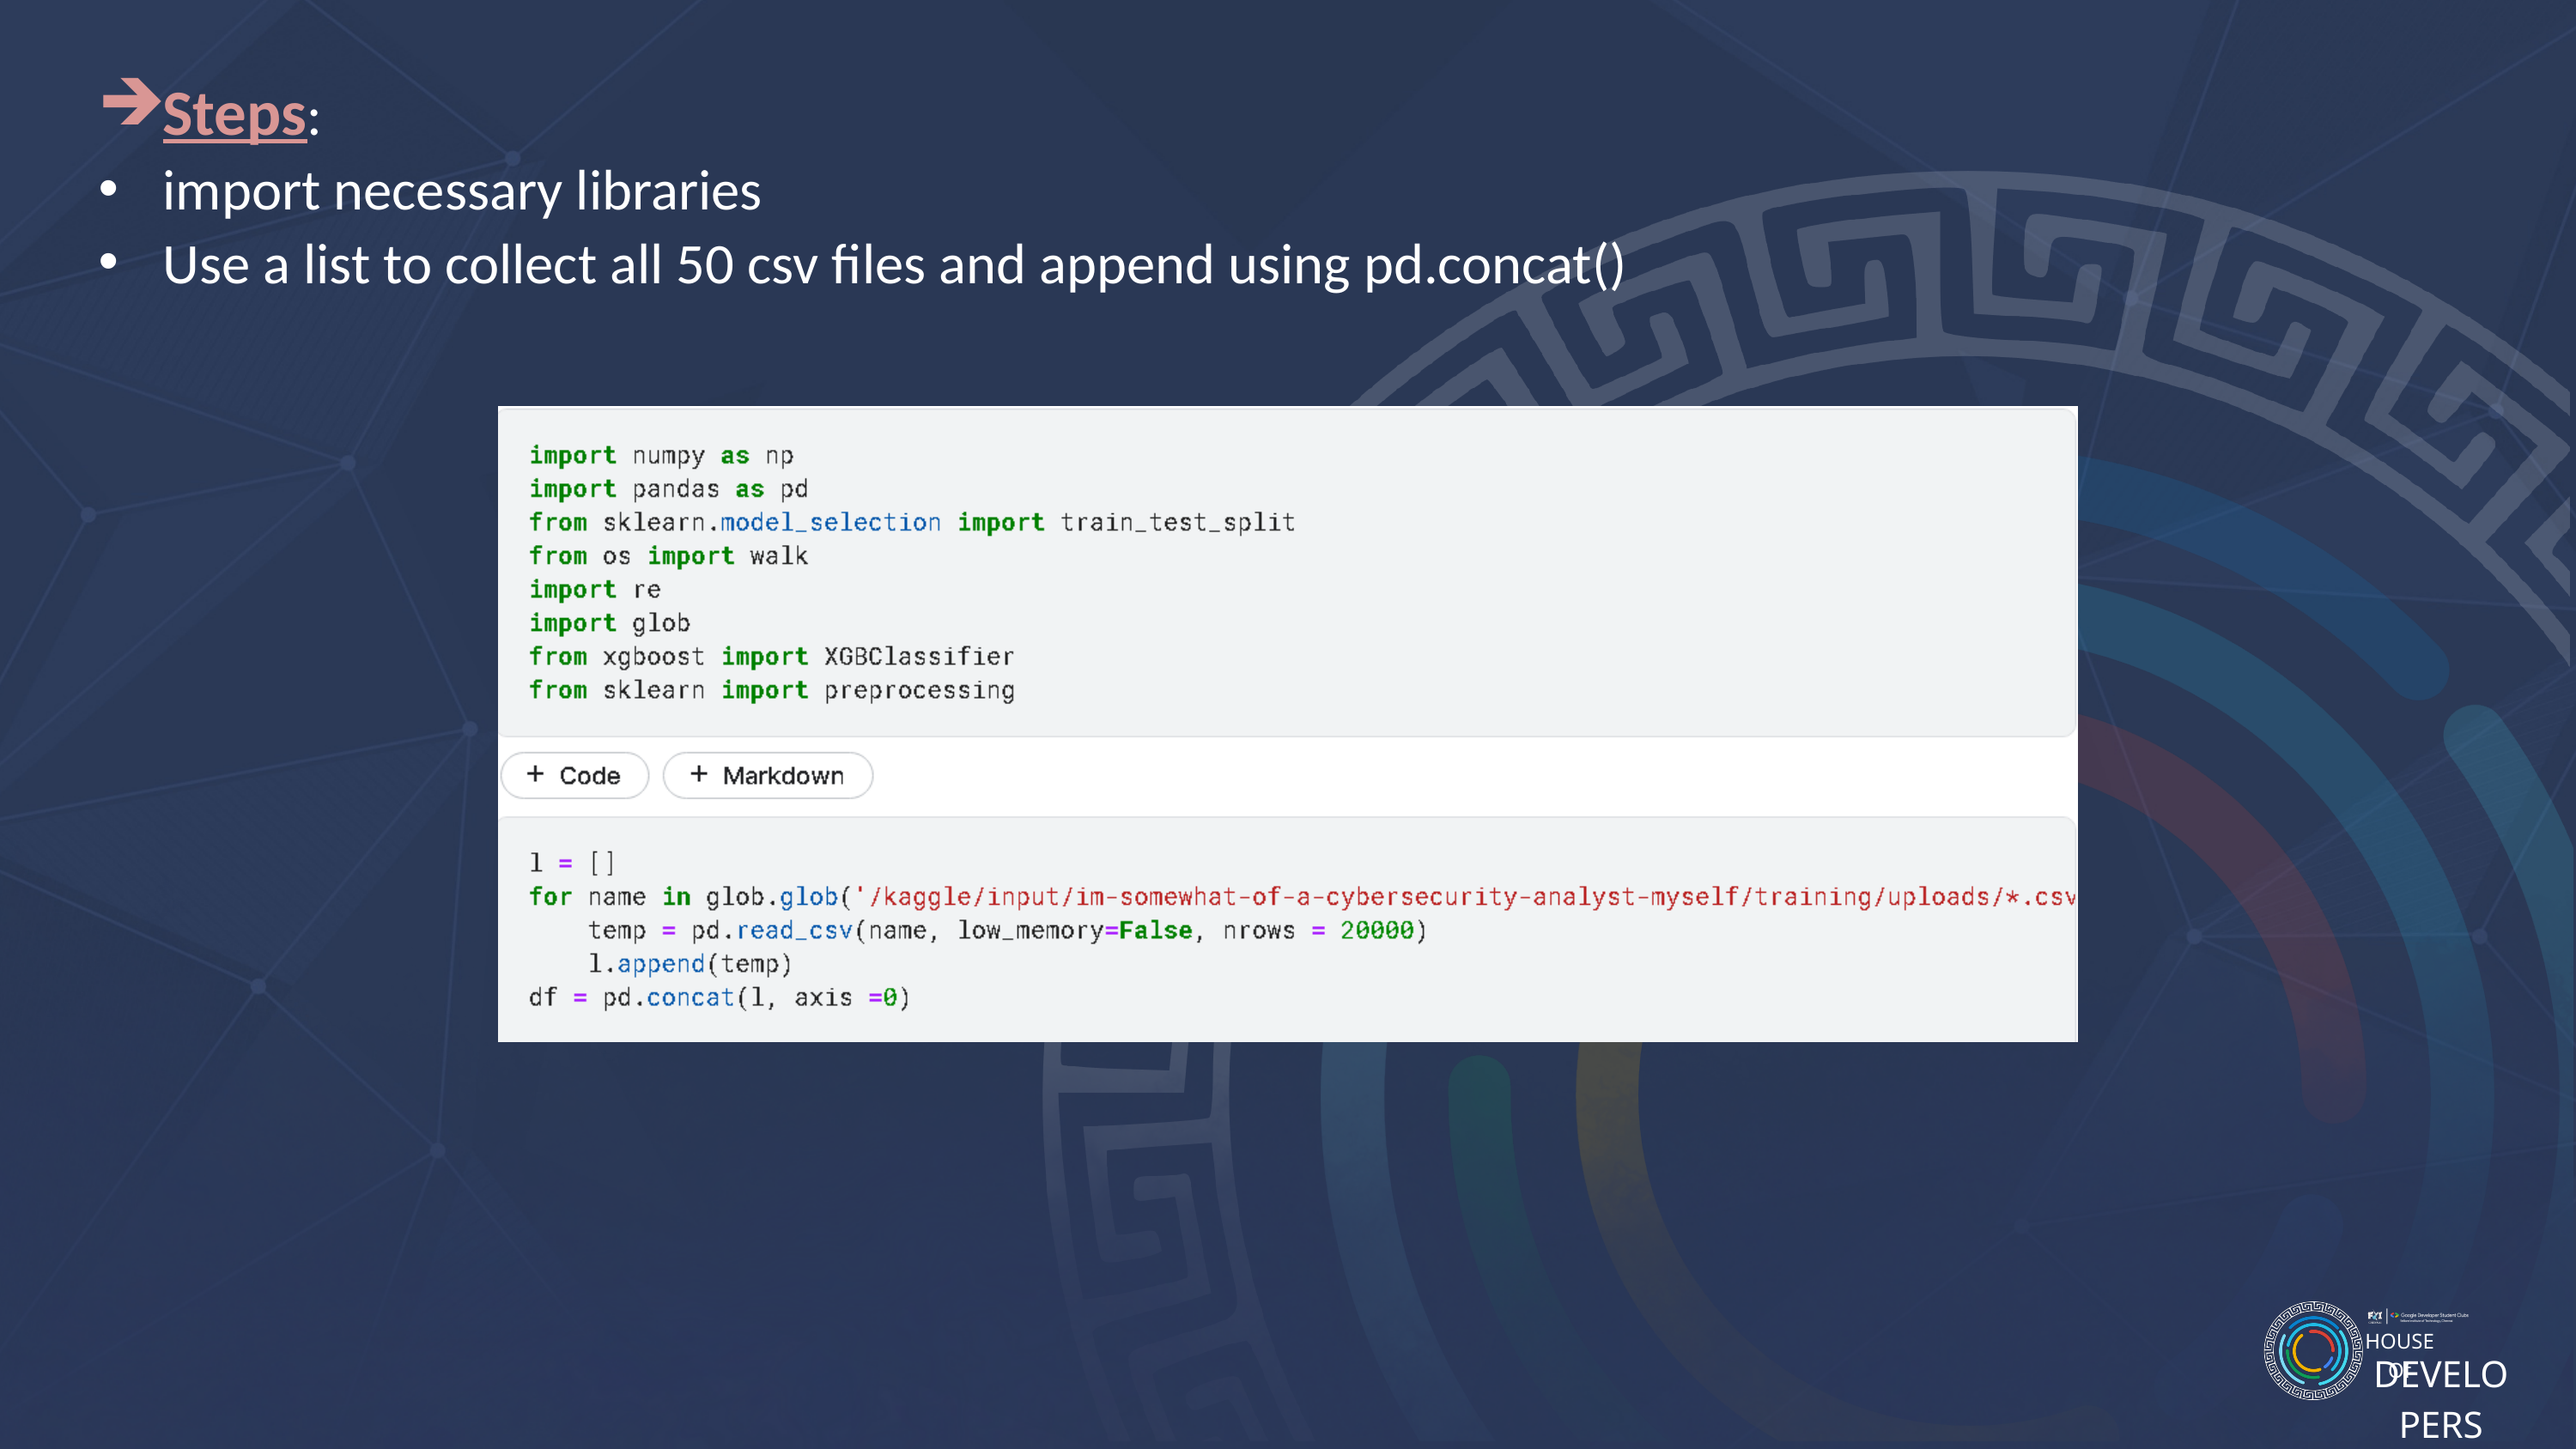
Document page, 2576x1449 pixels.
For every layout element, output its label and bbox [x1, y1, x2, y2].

text_box [890, 171, 2574, 764]
text_box [2256, 1301, 2519, 1402]
picture [0, 0, 2576, 1449]
